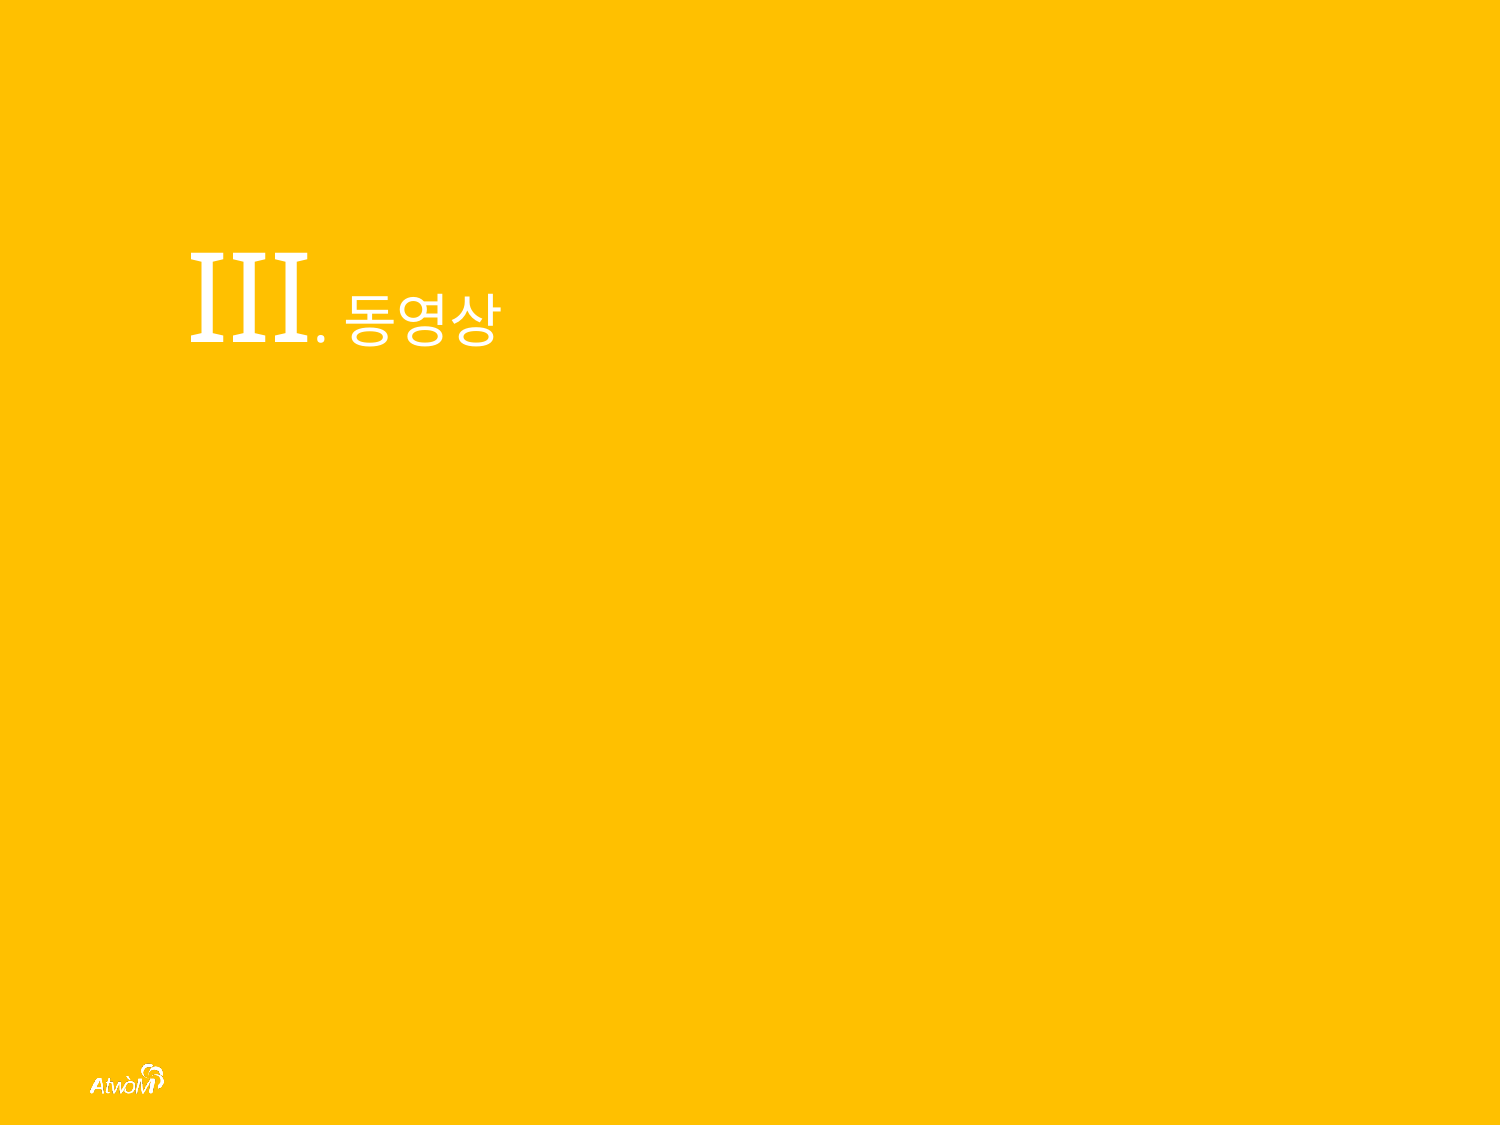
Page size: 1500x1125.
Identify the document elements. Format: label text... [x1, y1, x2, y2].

picture [88, 1061, 165, 1095]
text_box III.동영상 [171, 210, 519, 376]
